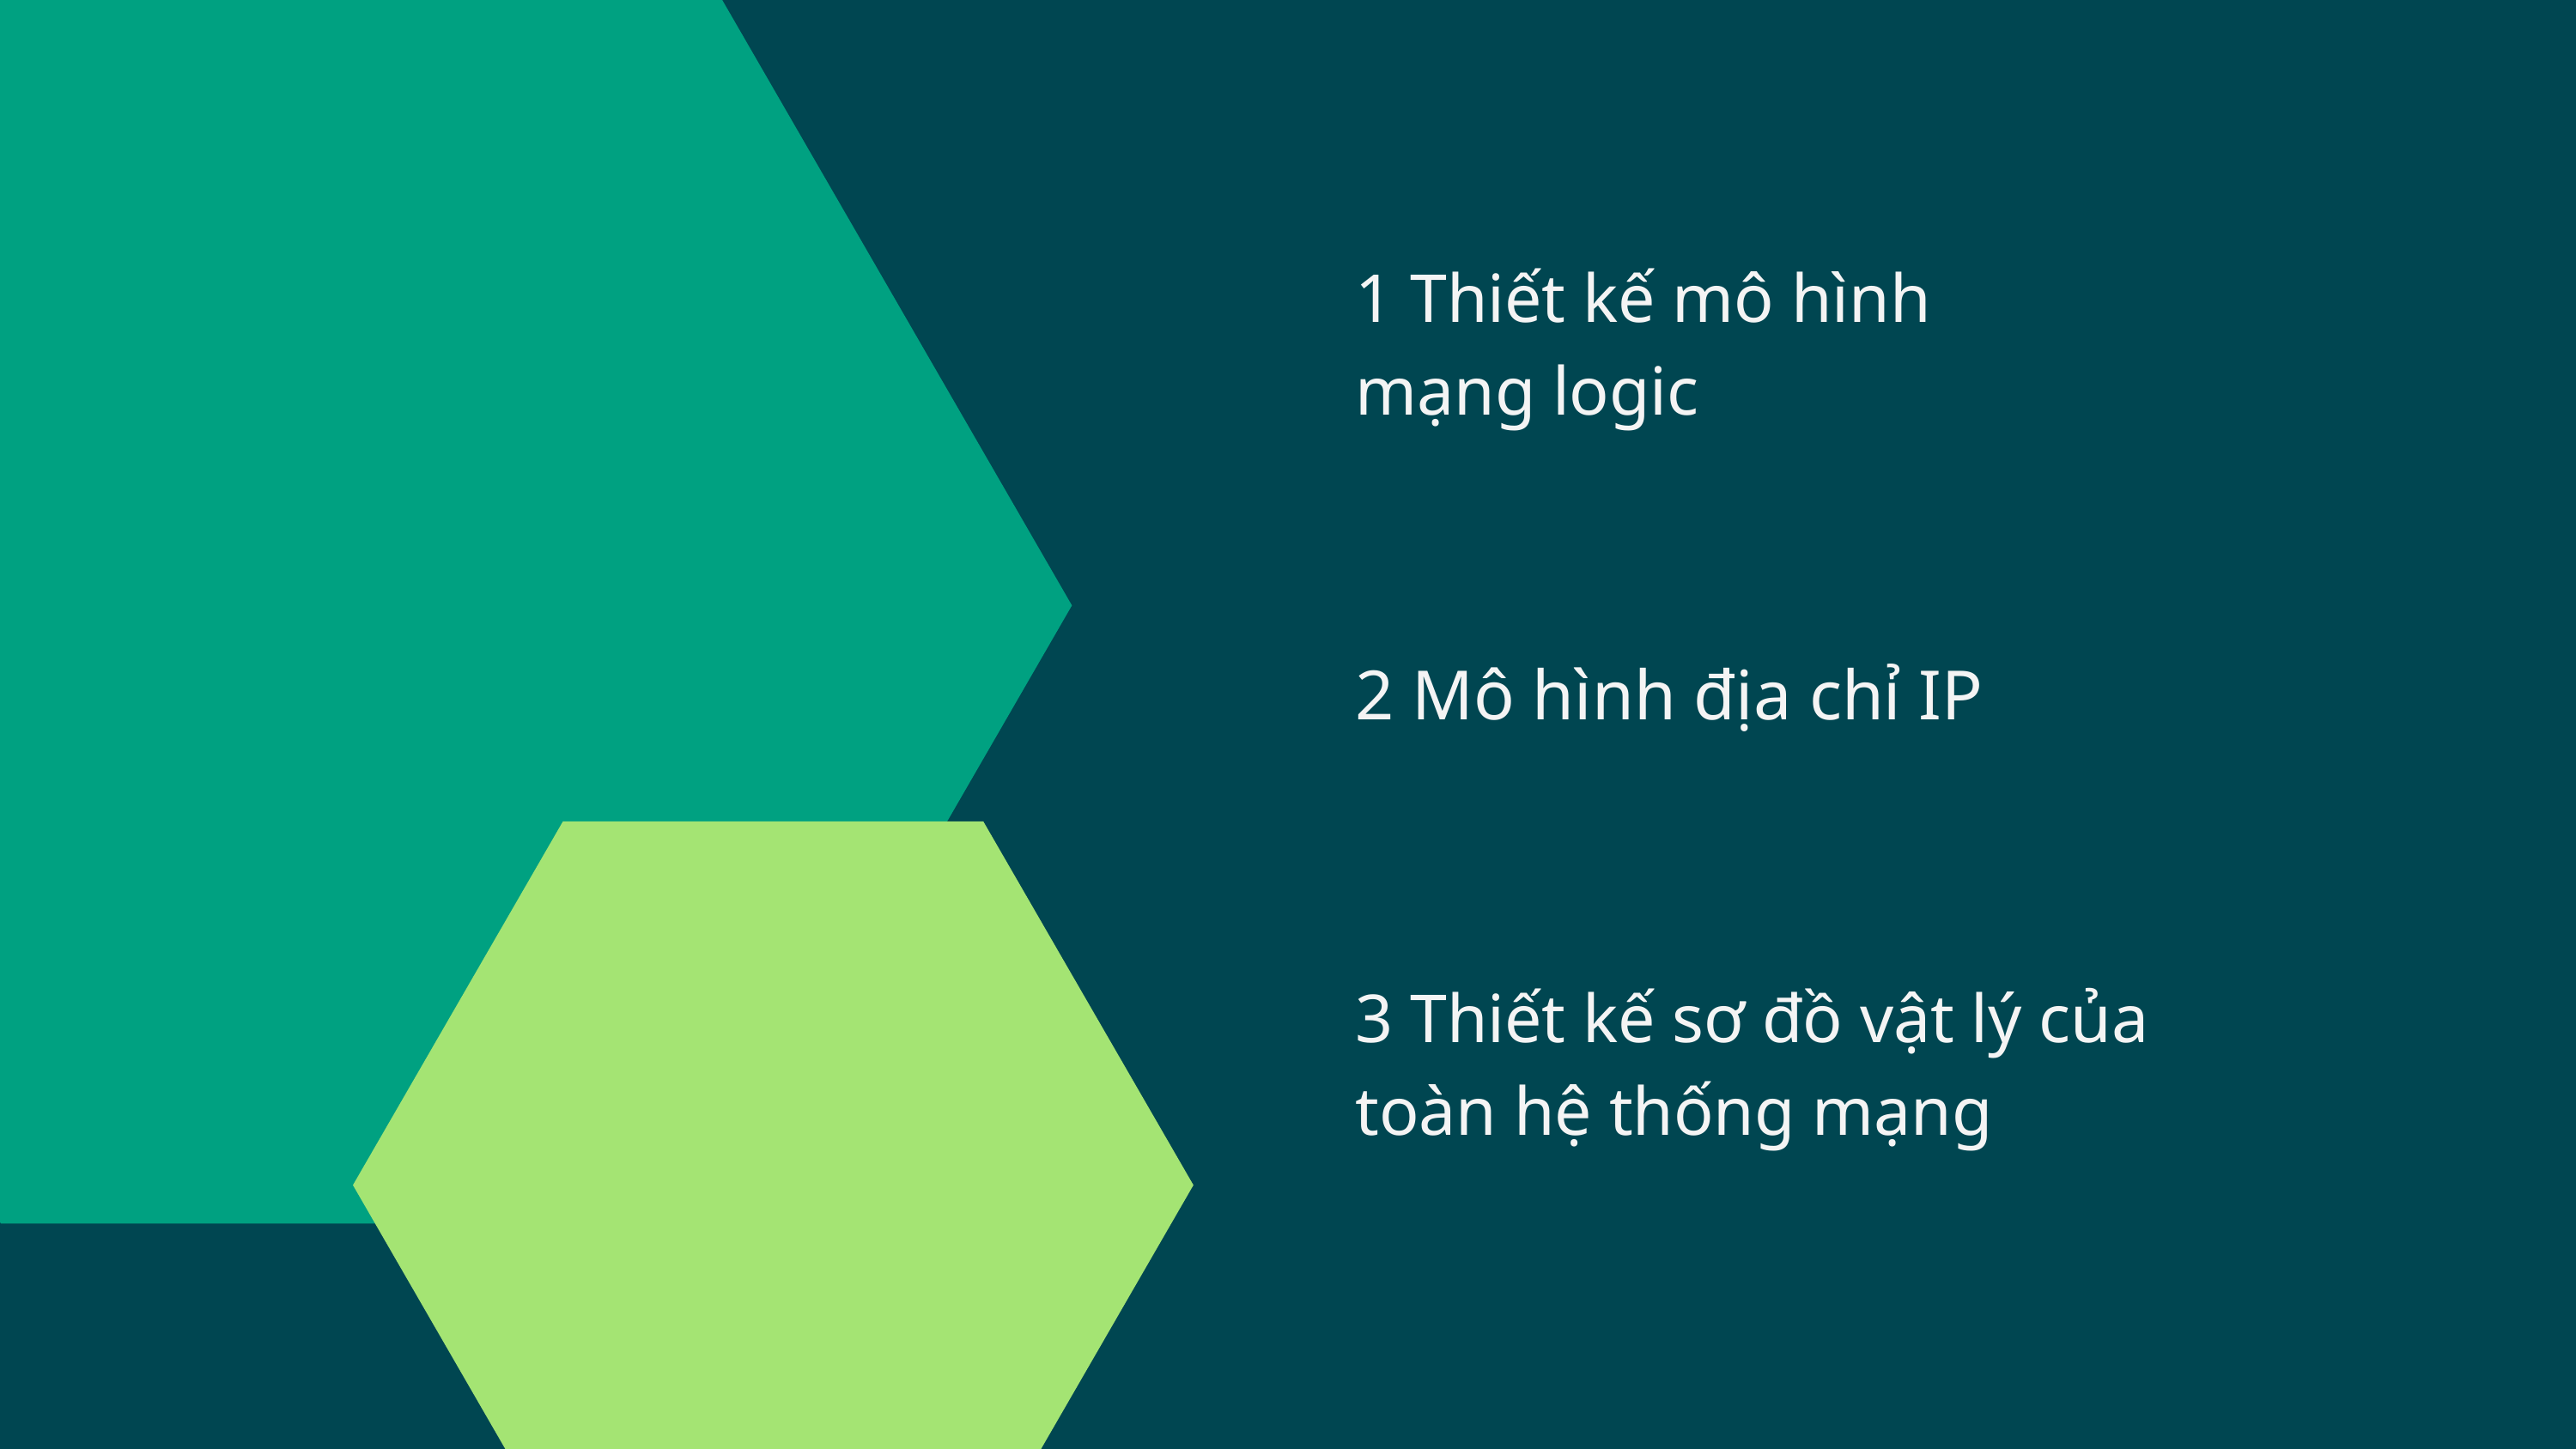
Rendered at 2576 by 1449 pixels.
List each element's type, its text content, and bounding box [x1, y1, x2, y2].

text_box 3 Thiết kế sơ đồ vật lý của toàn hệ thống mạng [1355, 963, 2216, 1149]
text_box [0, 0, 1072, 1224]
text_box 1 Thiết kế mô hình mạng logic [1355, 243, 1975, 428]
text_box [352, 821, 1194, 1449]
text_box 2 Mô hình địa chỉ IP [1355, 639, 2168, 734]
